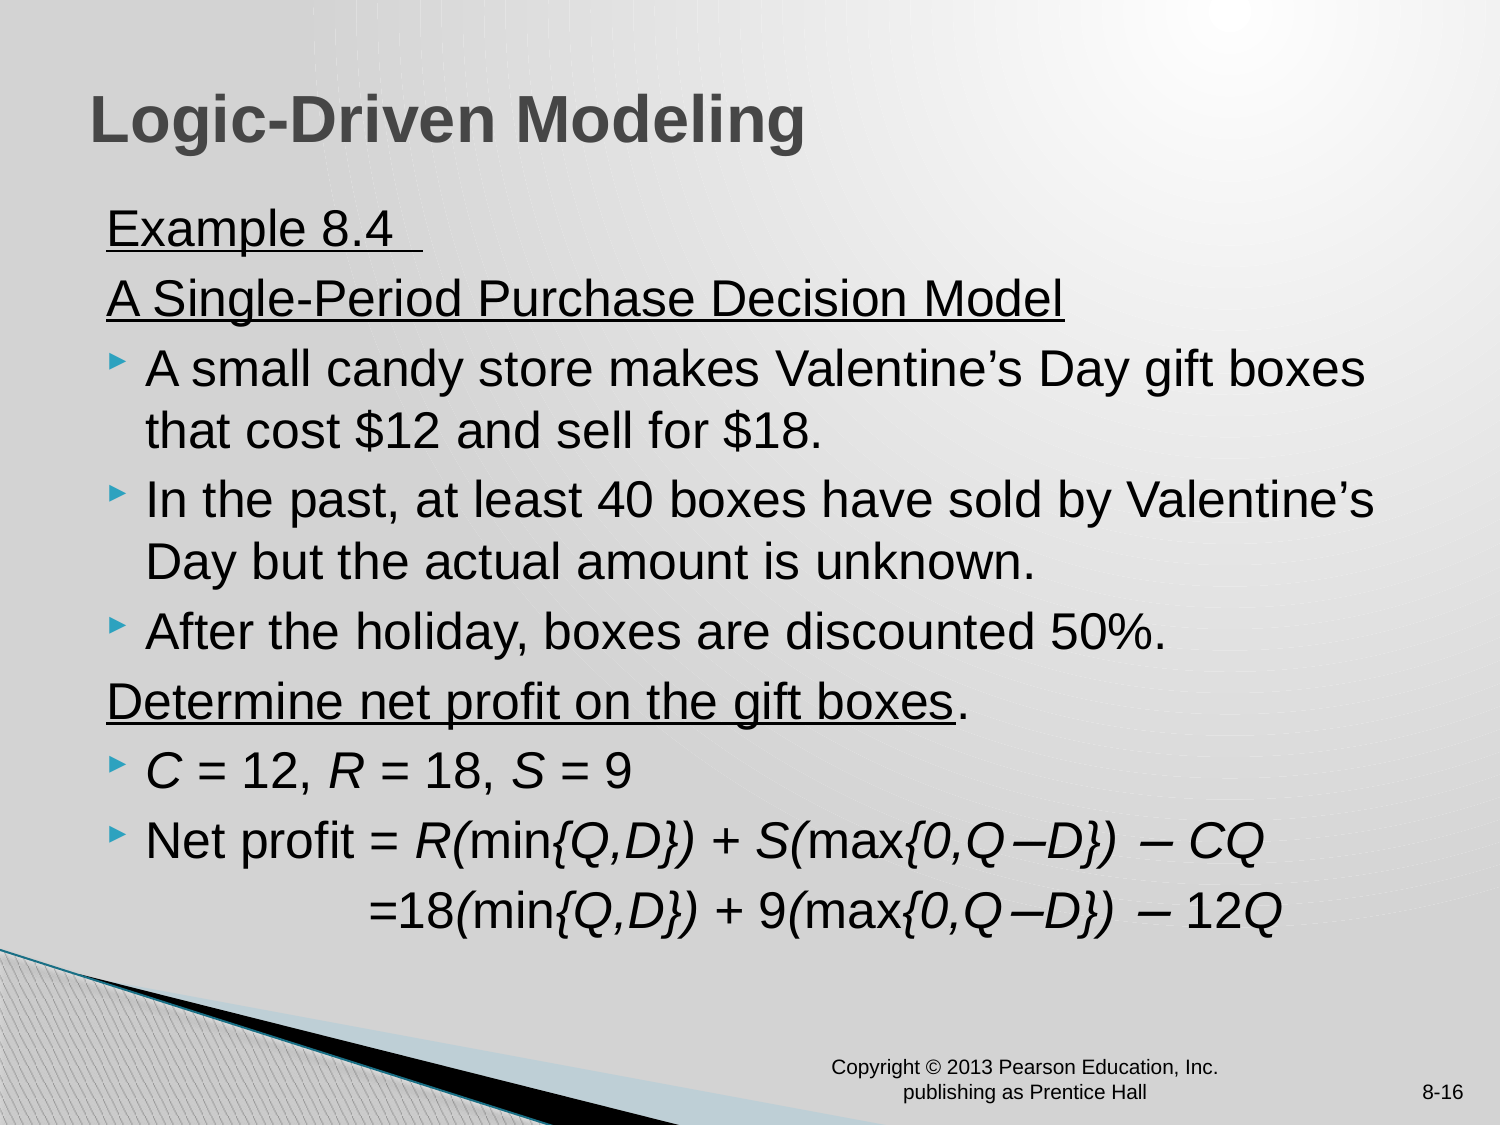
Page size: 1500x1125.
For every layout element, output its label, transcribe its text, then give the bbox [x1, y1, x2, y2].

title Logic-Driven Modeling [75, 45, 1425, 188]
list Example 8.4 A Single-Period Purchase Decision Model A small candy store makes Valentine’s Day gift boxes that cost $12 and sell for $18. In the past, at least 40 boxes have sold by Valentine’s Day but the actual amount is unknown. After the holiday, boxes are discounted 50%. Determine net profit on the gift boxes. C = 12, R = 18, S = 9 Net profit = R(min{Q,D}) + S(max{0,Q−D}) − CQ =18(min{Q,D}) + 9(max{0,Q−D}) − 12Q [74, 187, 1426, 1013]
slide_number 8-16 [1362, 1051, 1479, 1112]
footer Copyright © 2013 Pearson Education, Inc. publishing as Prentice Hall [812, 1051, 1238, 1112]
